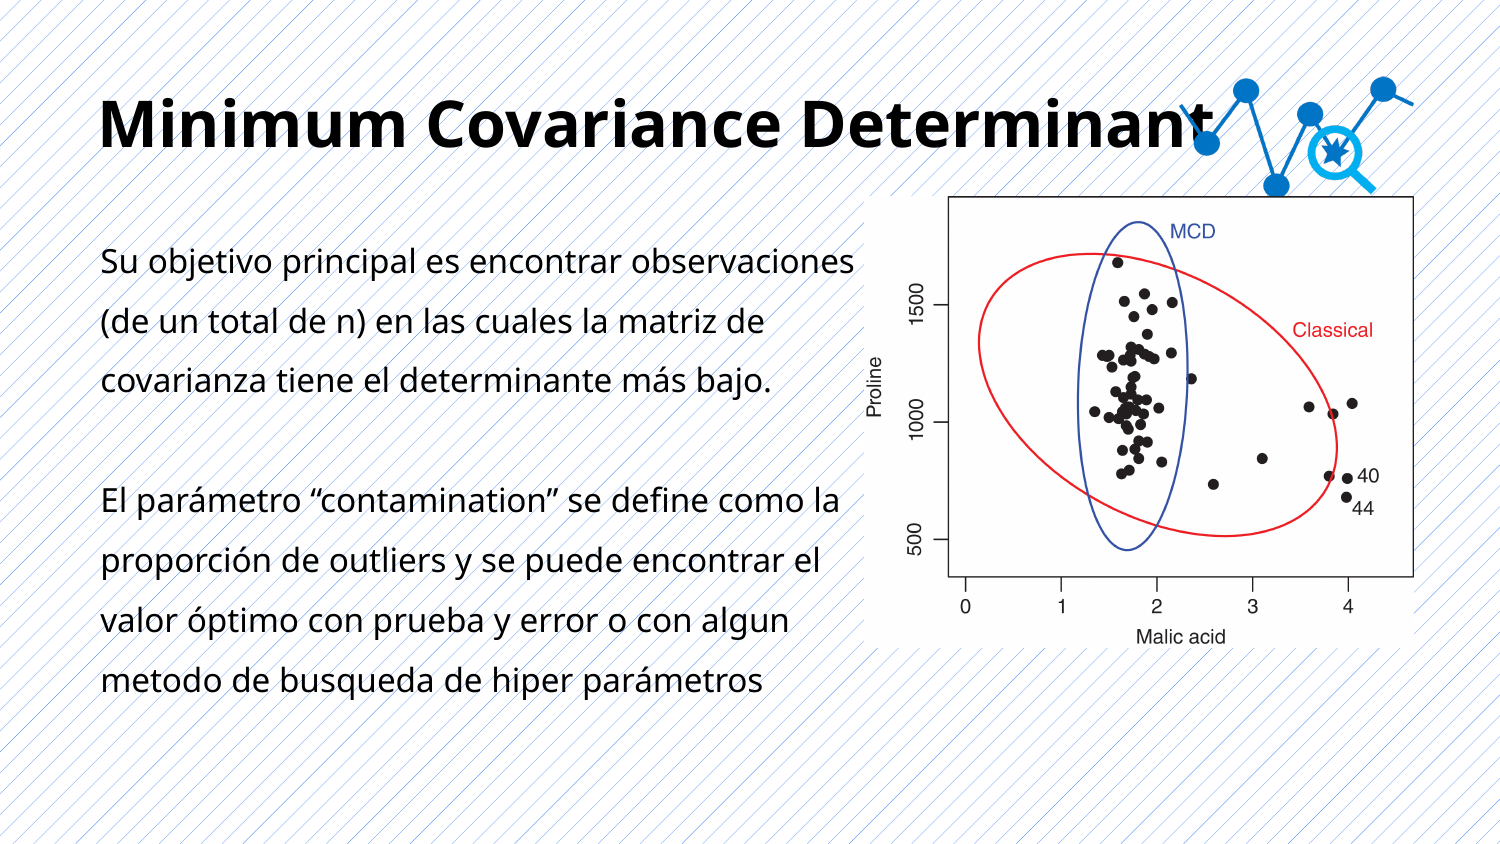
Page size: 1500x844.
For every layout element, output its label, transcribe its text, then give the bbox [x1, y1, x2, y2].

text_box Minimum Covariance Determinant [82, 76, 1177, 177]
text_box Su objetivo principal es encontrar observaciones (de un total de n) en las cuales la matriz de covarianza tiene el determinante más bajo. El parámetro “contamination” se define como la proporción de outliers y se puede encontrar el valor óptimo con prueba y error o con algun metodo de busqueda de hiper parámetros [85, 218, 902, 701]
picture [864, 76, 1414, 648]
